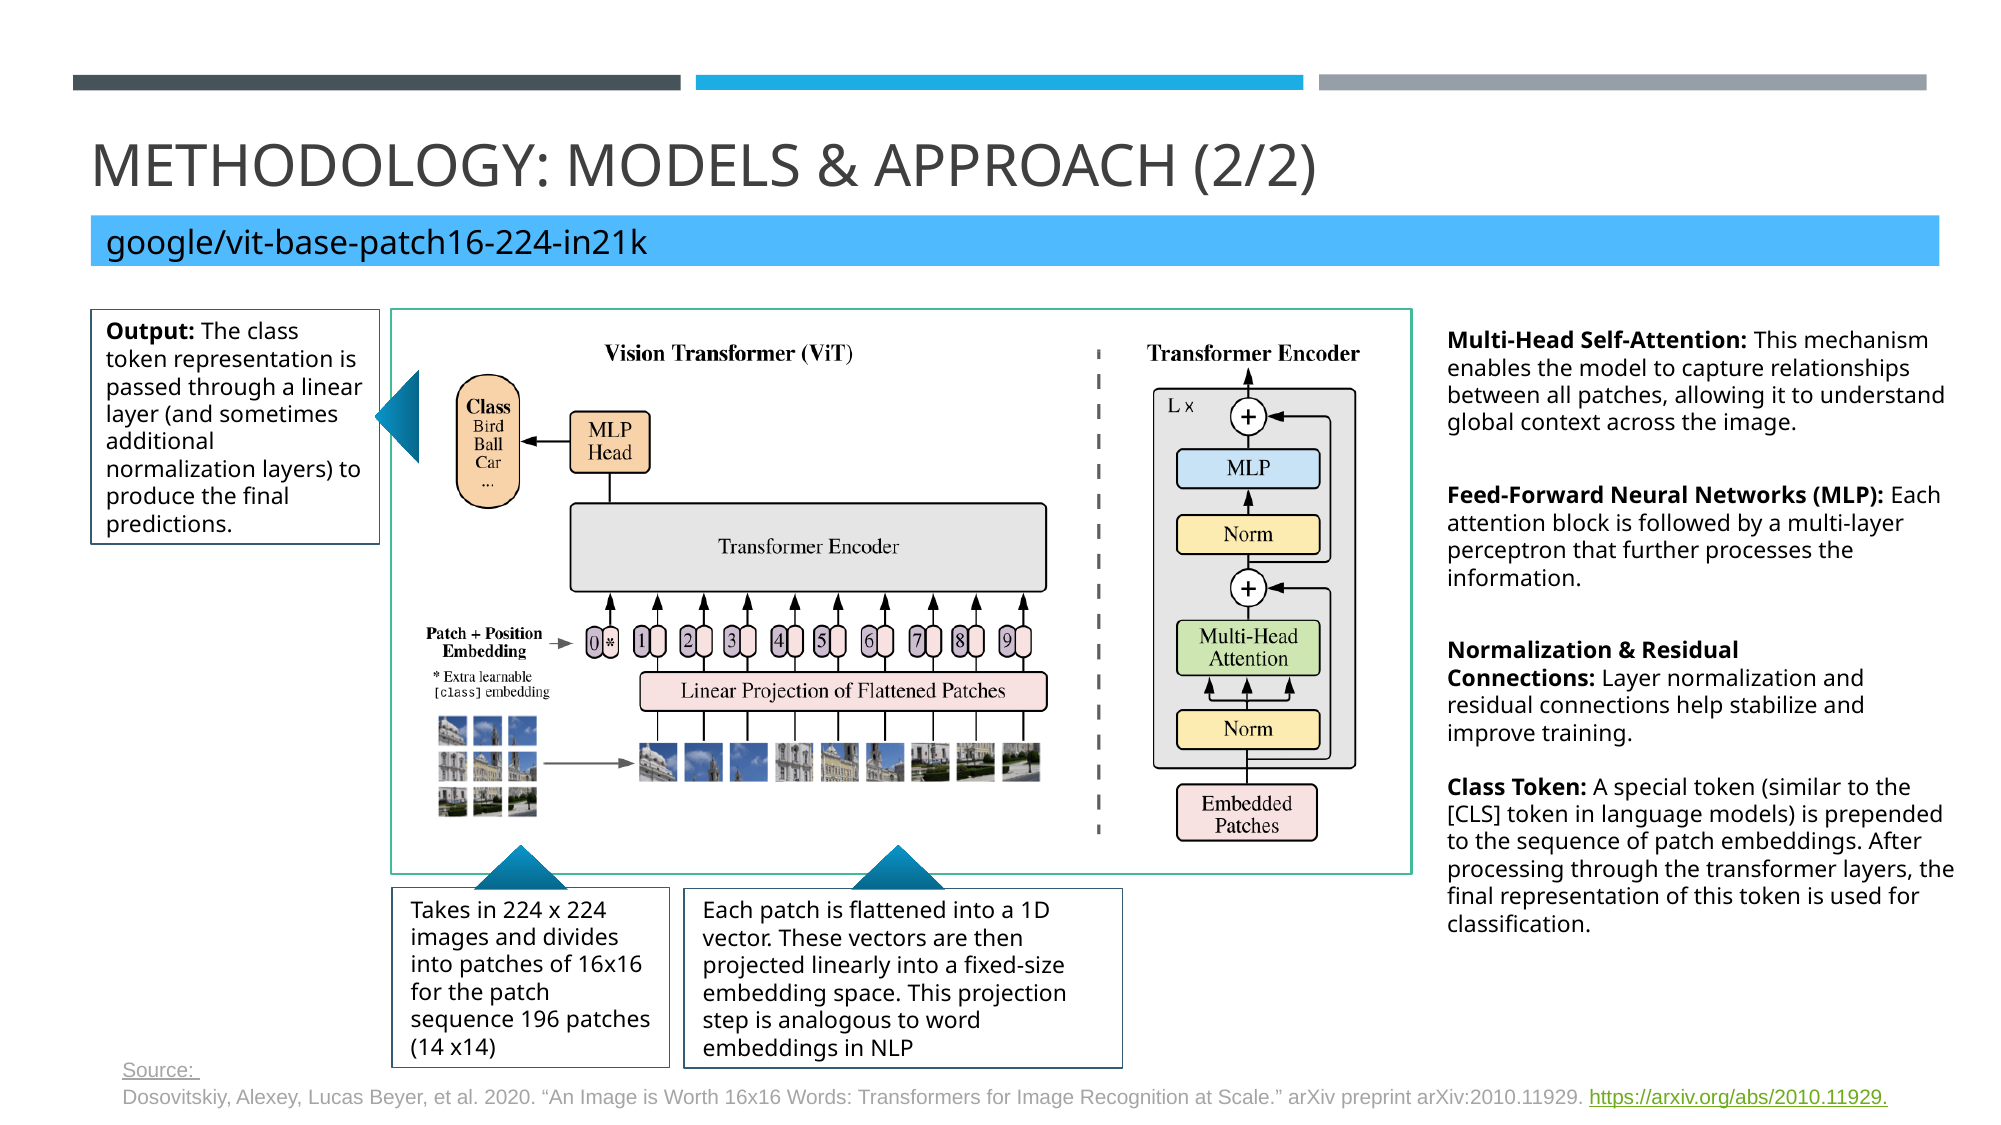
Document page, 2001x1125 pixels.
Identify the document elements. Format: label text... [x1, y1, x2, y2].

text_box Output: The class token representation is passed through a linear layer (and sometimes additional normalization layers) to produce the final predictions. [90, 309, 355, 545]
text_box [360, 275, 1423, 1071]
text_box Source: Dosovitskiy, Alexey, Lucas Beyer, et al. 2020. “An Image is Worth 16x16 Words: Transformers for Image Recognition at Scale.” arXiv preprint arXiv:2010.11929. https://arxiv.org/abs/2010.11929. [107, 1046, 2000, 1117]
text_box google/vit-base-patch16-224-in21k [90, 215, 1940, 266]
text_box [1431, 317, 1972, 947]
title METHODOLOGY: MODELS & APPROACH (2/2) [75, 108, 1885, 206]
